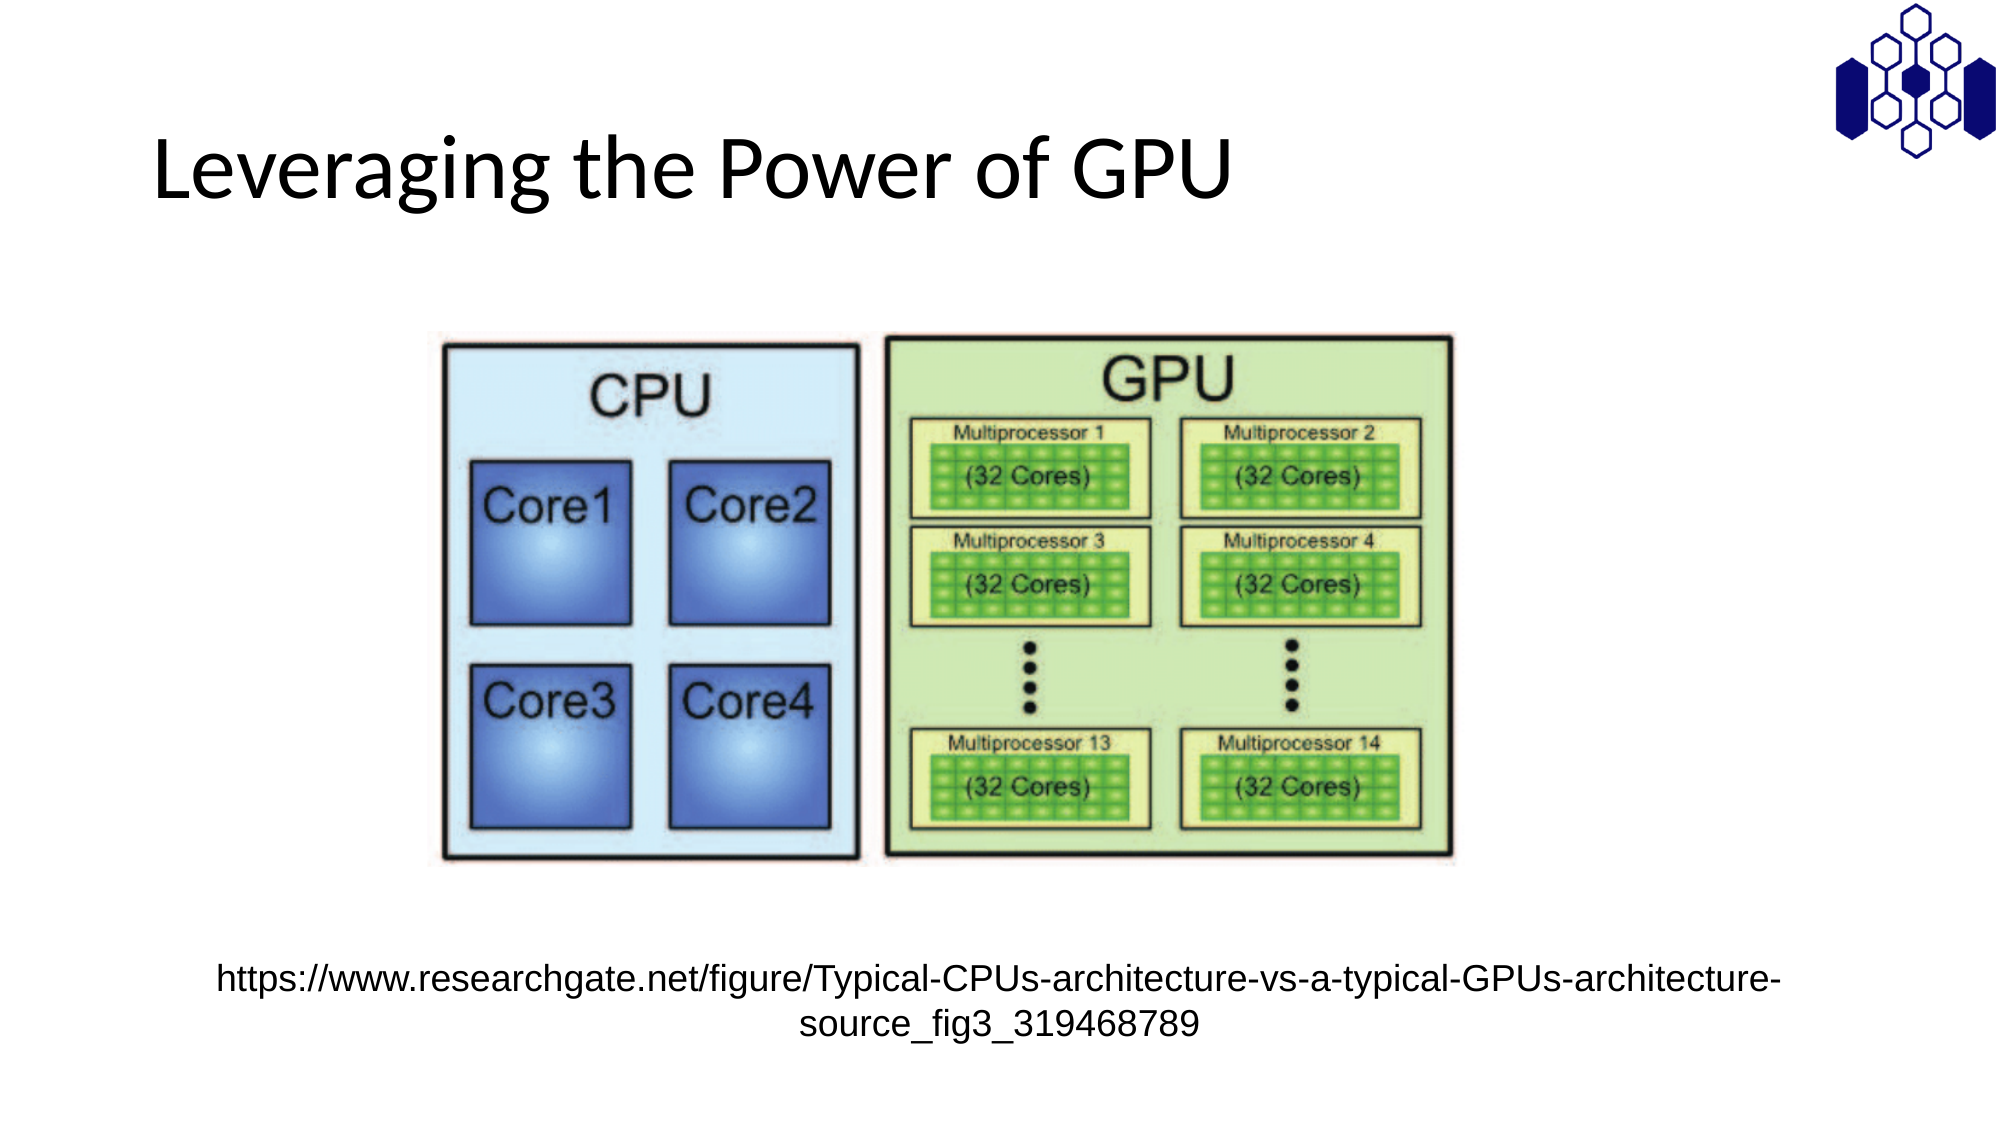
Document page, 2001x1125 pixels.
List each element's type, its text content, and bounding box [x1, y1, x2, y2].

picture [424, 331, 1465, 867]
text_box https://www.researchgate.net/figure/Typical-CPUs-architecture-vs-a-typical-GPUs-architecture-source_fig3_319468789 [133, 946, 1866, 1052]
title Leveraging the Power of GPU [137, 59, 1863, 278]
picture [1831, 0, 2000, 169]
